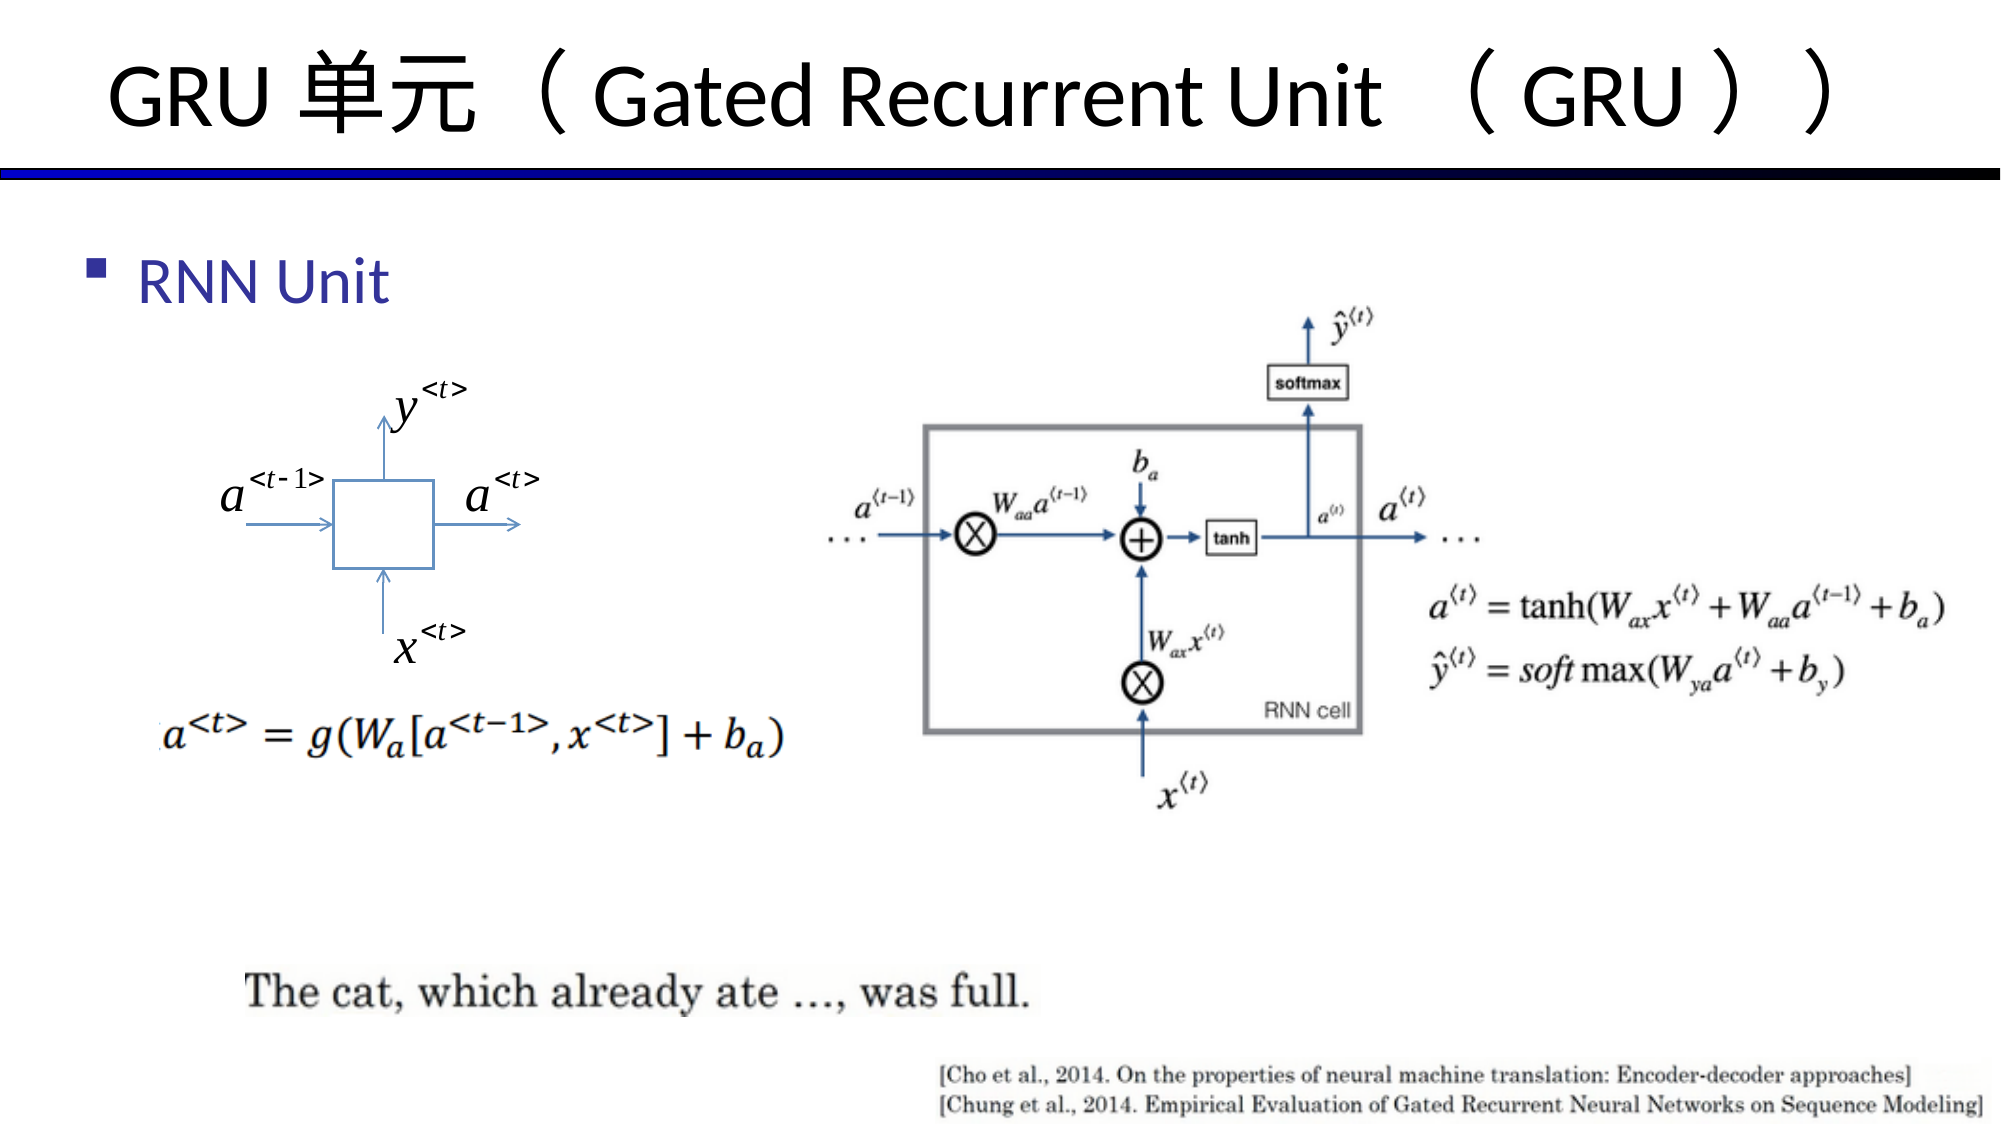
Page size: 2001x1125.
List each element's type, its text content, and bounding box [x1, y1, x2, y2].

picture [245, 964, 1041, 1017]
picture [935, 1057, 1992, 1124]
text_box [384, 607, 475, 677]
list RNN Unit [66, 228, 1934, 1006]
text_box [381, 365, 478, 444]
title GRU单元（Gated Recurrent Unit（GRU）） [0, 0, 2000, 184]
picture [812, 304, 1960, 821]
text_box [456, 455, 548, 525]
picture [159, 698, 795, 772]
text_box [245, 415, 521, 634]
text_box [211, 455, 334, 525]
